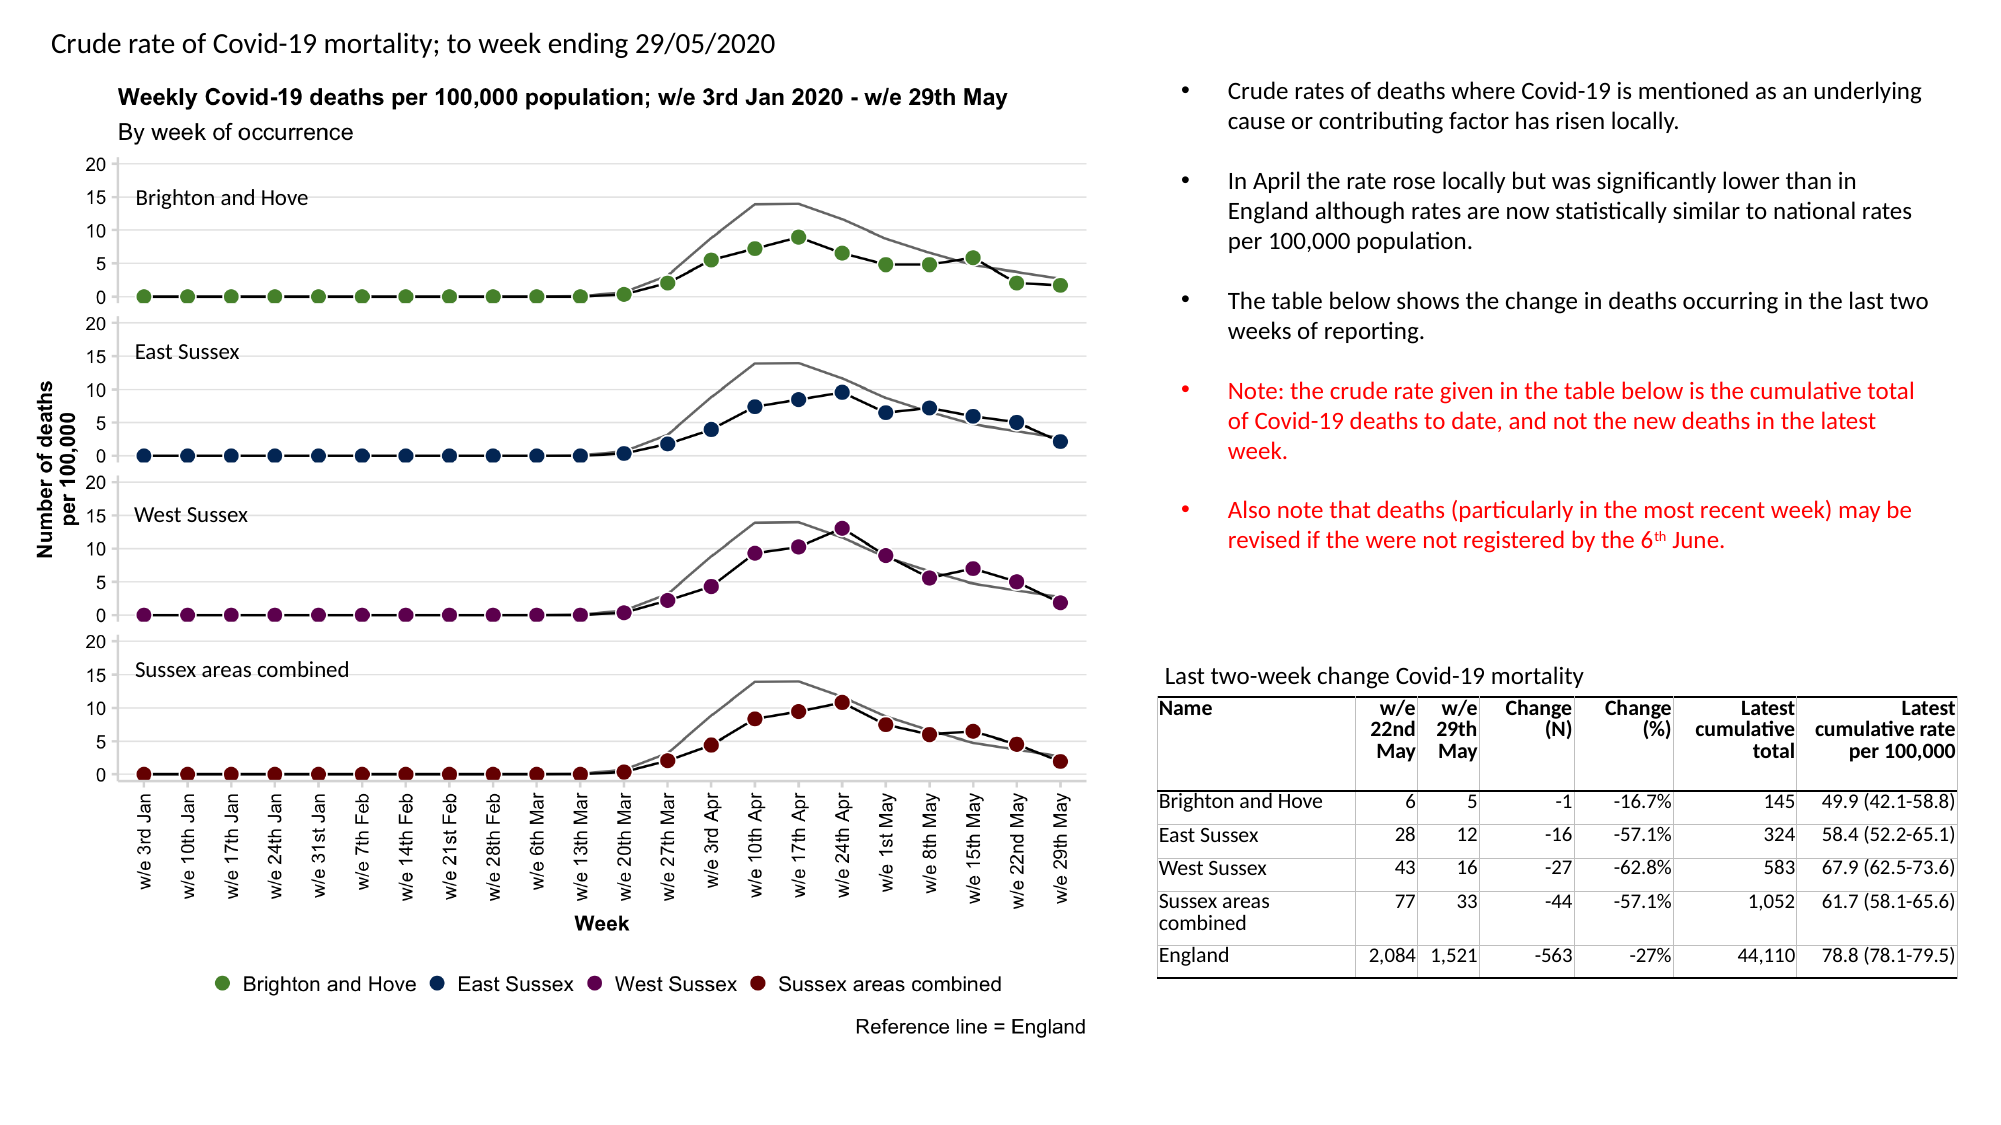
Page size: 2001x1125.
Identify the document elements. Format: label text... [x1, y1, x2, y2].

table_header w/e 22nd May [1356, 698, 1417, 790]
table_cell -57.1% [1575, 892, 1673, 945]
table_cell 16 [1418, 859, 1479, 891]
table_header Latest cumulative rate per 100,000 [1797, 698, 1957, 790]
table_cell -44 [1480, 892, 1574, 945]
table_cell 77 [1356, 892, 1417, 945]
table_cell 67.9 (62.5-73.6) [1797, 859, 1957, 891]
table_cell 12 [1418, 825, 1479, 858]
table_cell 1,052 [1674, 892, 1796, 945]
table_cell 6 [1356, 792, 1417, 824]
table_cell 1,521 [1418, 946, 1479, 977]
text_box Crude rate of Covid-19 mortality; to week ending 29/05/2020 [36, 16, 792, 67]
table_cell -16 [1480, 825, 1574, 858]
table_cell -27% [1575, 946, 1673, 977]
table_cell 44,110 [1674, 946, 1796, 977]
table_cell -62.8% [1575, 859, 1673, 891]
table_cell 28 [1356, 825, 1417, 858]
table_cell Sussex areas combined [1158, 892, 1355, 945]
table_cell 583 [1674, 859, 1796, 891]
table_cell -1 [1480, 792, 1574, 824]
table_cell 324 [1674, 825, 1796, 858]
table_cell 58.4 (52.2-65.1) [1797, 825, 1957, 858]
table_cell 43 [1356, 859, 1417, 891]
table_cell 145 [1674, 792, 1796, 824]
table_cell England [1158, 946, 1355, 977]
text_box Last two-week change Covid-19 mortality [1150, 651, 1600, 697]
table_cell 49.9 (42.1-58.8) [1797, 792, 1957, 824]
table_header w/e 29th May [1418, 698, 1479, 790]
table_cell 2,084 [1356, 946, 1417, 977]
table_cell -27 [1480, 859, 1574, 891]
table_header Name [1158, 698, 1355, 790]
table_header Change (%) [1575, 698, 1673, 790]
table_cell 78.8 (78.1-79.5) [1797, 946, 1957, 977]
table_header Latest cumulative total [1674, 698, 1796, 790]
table_cell Brighton and Hove [1158, 792, 1355, 824]
table_cell East Sussex [1158, 825, 1355, 858]
table_cell -57.1% [1575, 825, 1673, 858]
table_header Change (N) [1480, 698, 1574, 790]
table_cell 61.7 (58.1-65.6) [1797, 892, 1957, 945]
table_cell -16.7% [1575, 792, 1673, 824]
table_cell -563 [1480, 946, 1574, 977]
table_cell West Sussex [1158, 859, 1355, 891]
table_cell 33 [1418, 892, 1479, 945]
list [24, 75, 1099, 1050]
text_box Crude rates of deaths where Covid-19 is mentioned as an underlying cause or contributing factor has risen locally. In April the rate rose locally but was significantly lower than in England although rates are now statistically similar to national rates per 100,000 population. The table below shows the change in deaths occurring in the last two weeks of reporting. Note: the crude rate given in the table below is the cumulative total of Covid-19 deaths to date, and not the new deaths in the latest week. Also note that deaths (particularly in the most recent week) may be revised if the were not registered by the 6th June. [1166, 67, 1949, 592]
table_cell 5 [1418, 792, 1479, 824]
